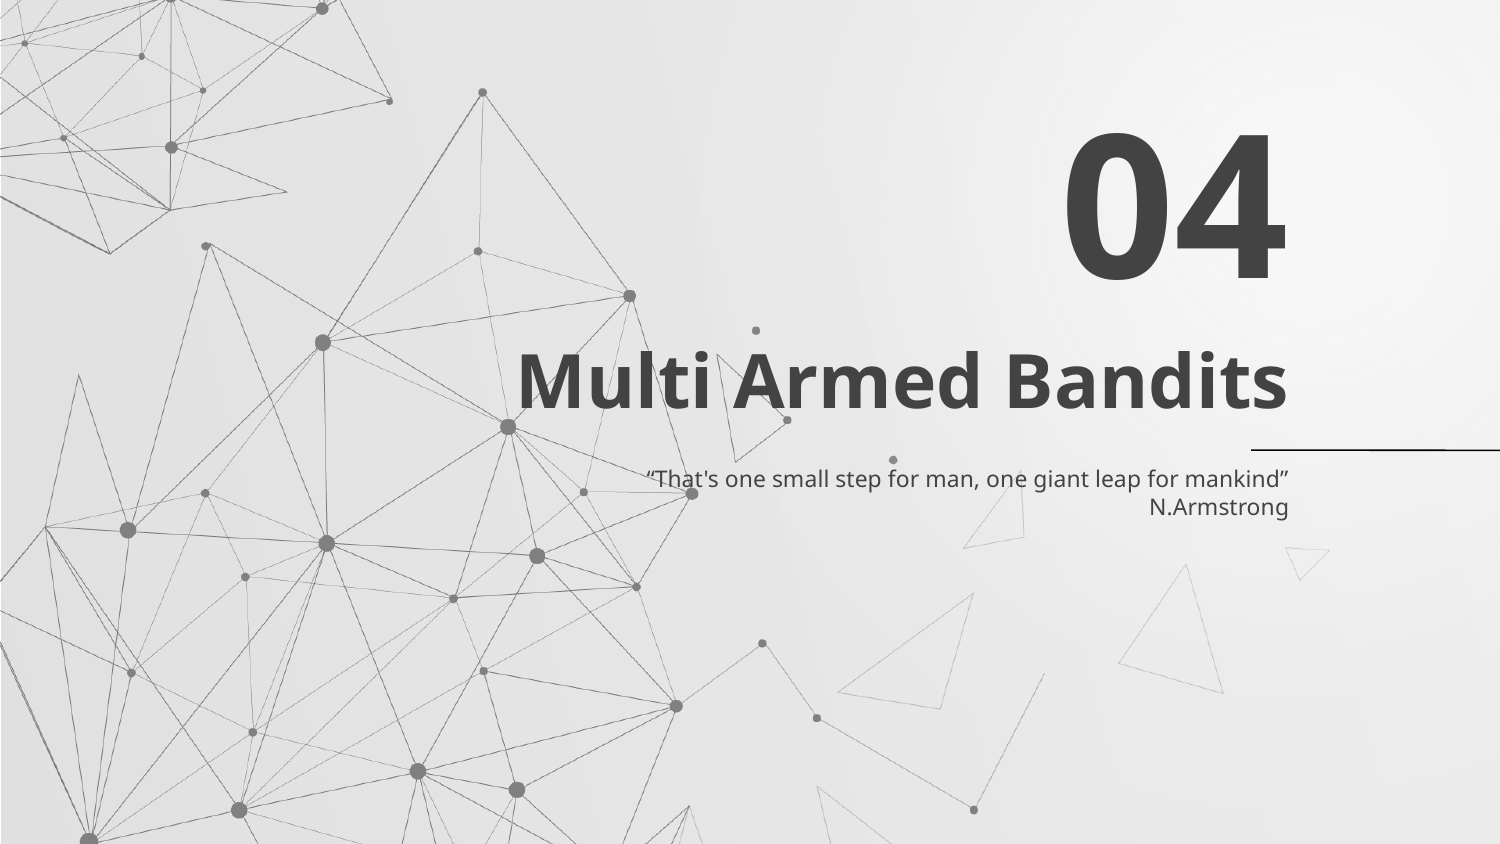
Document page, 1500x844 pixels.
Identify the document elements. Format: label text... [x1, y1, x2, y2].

text_box “That's one small step for man, one giant leap for mankind” N.Armstrong [611, 449, 1305, 538]
picture [0, 0, 1500, 844]
text_box 04 [815, 136, 1305, 261]
text_box Multi Armed Bandits [451, 220, 1305, 536]
